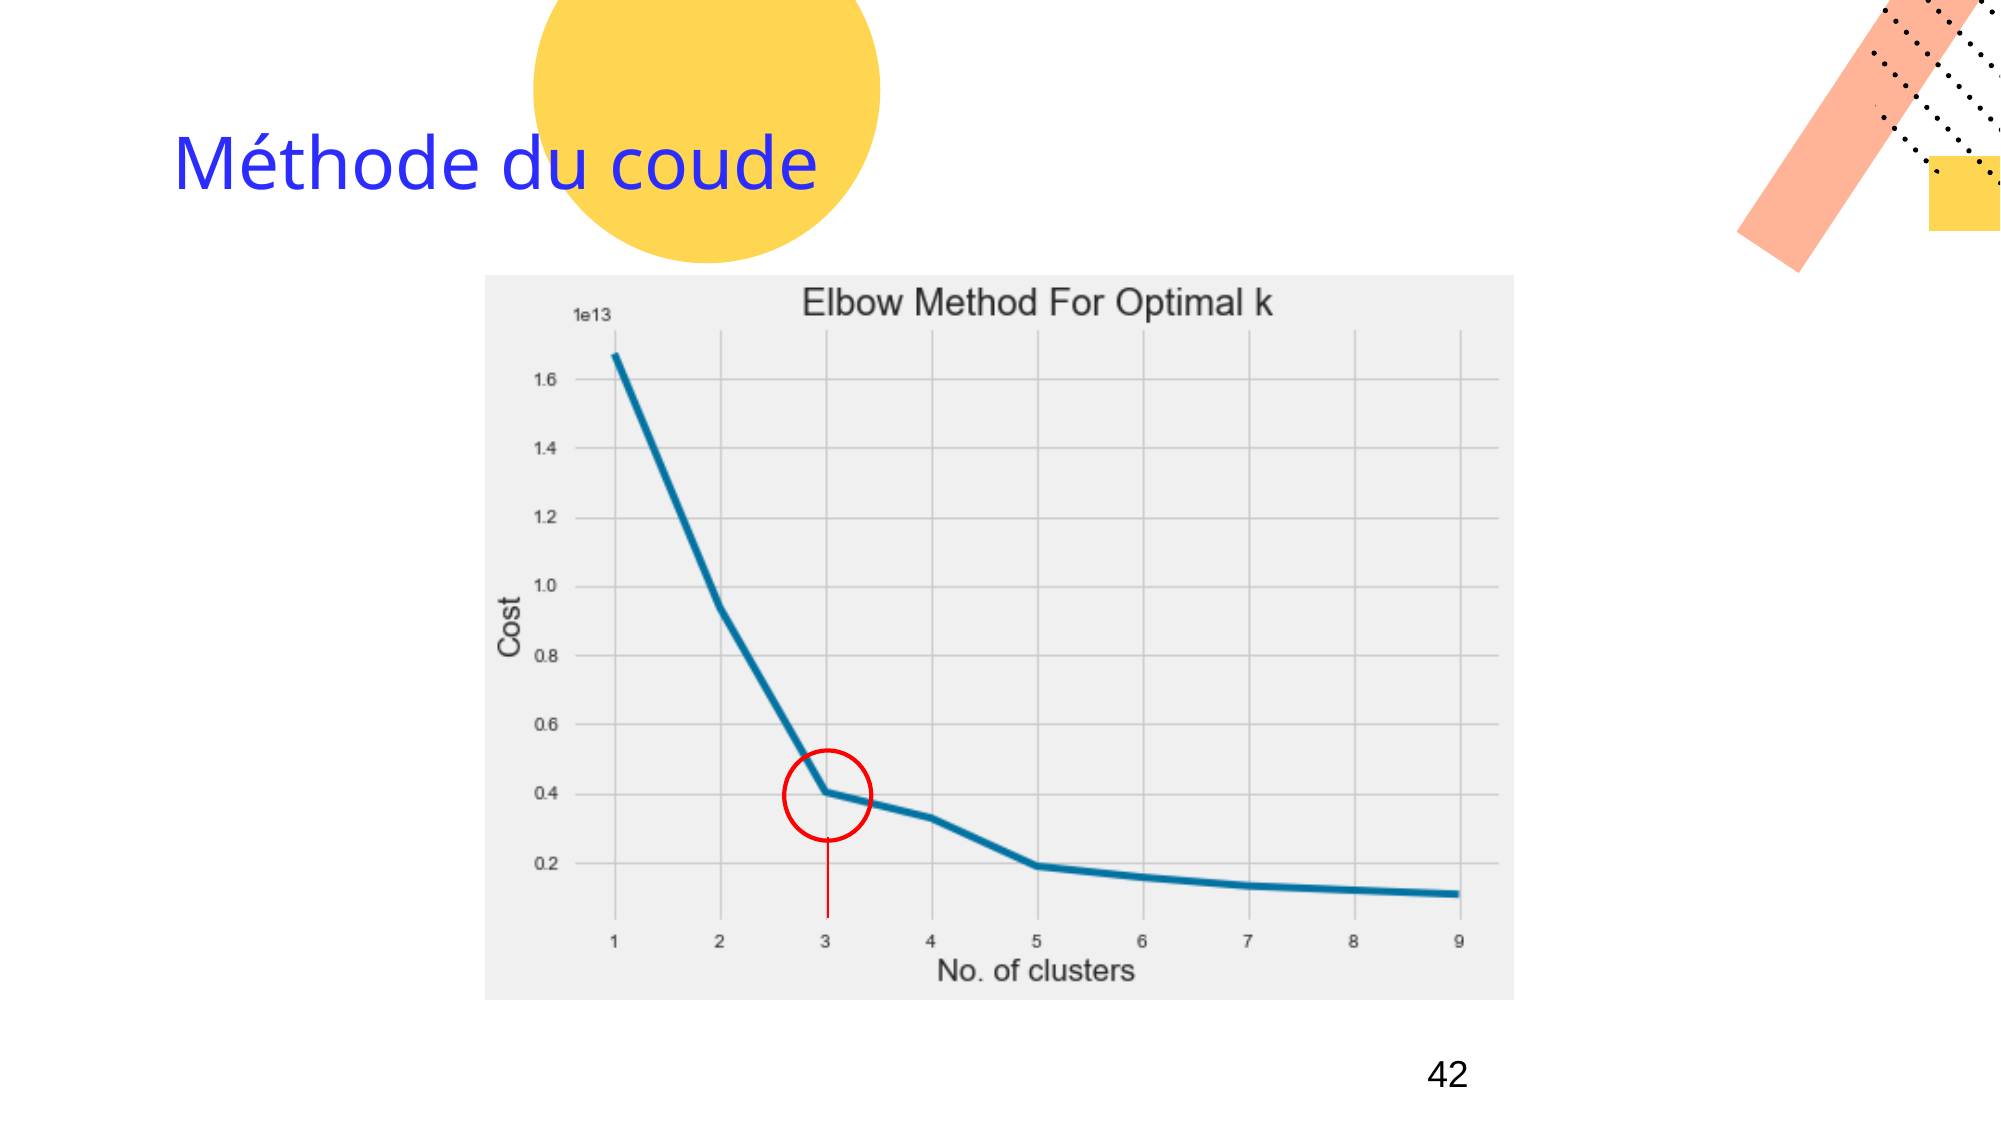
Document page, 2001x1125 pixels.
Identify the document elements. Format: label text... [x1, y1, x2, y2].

title Méthode du coude [157, 97, 1843, 223]
slide_number 42 [1412, 1042, 1863, 1103]
picture [485, 275, 1515, 1000]
